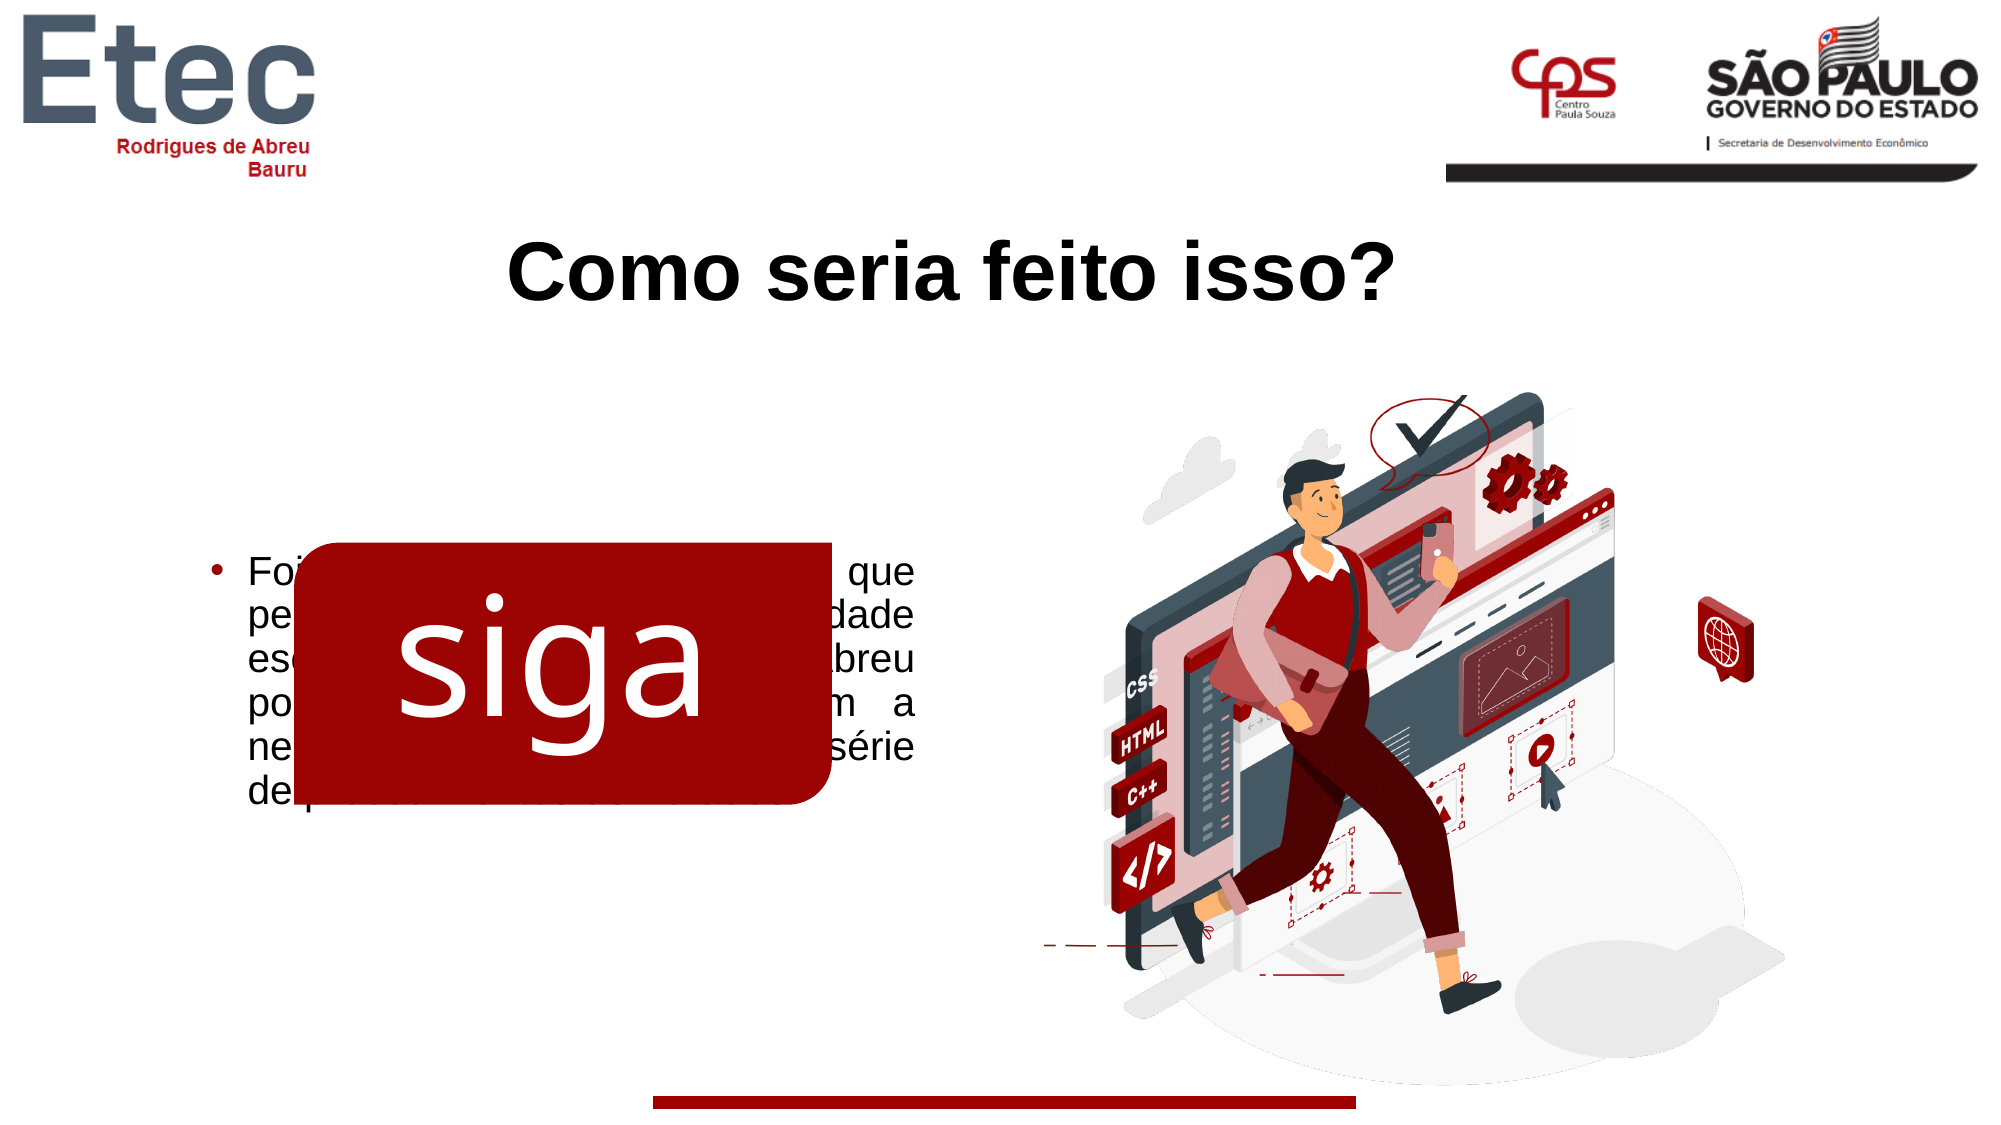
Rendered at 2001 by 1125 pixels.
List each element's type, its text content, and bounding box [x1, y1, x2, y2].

picture [16, 3, 322, 184]
title Como seria feito isso? [491, 191, 1509, 355]
picture [812, 232, 1921, 1125]
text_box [294, 542, 812, 805]
picture [1446, 0, 2000, 196]
list Foi desenvolvido um website que permite que os alunos da unidade escolar Etec Rodrigues de Abreu possam retirar os livros sem a necessidade de cumprir uma série de procedimentos demorados. [194, 542, 812, 855]
